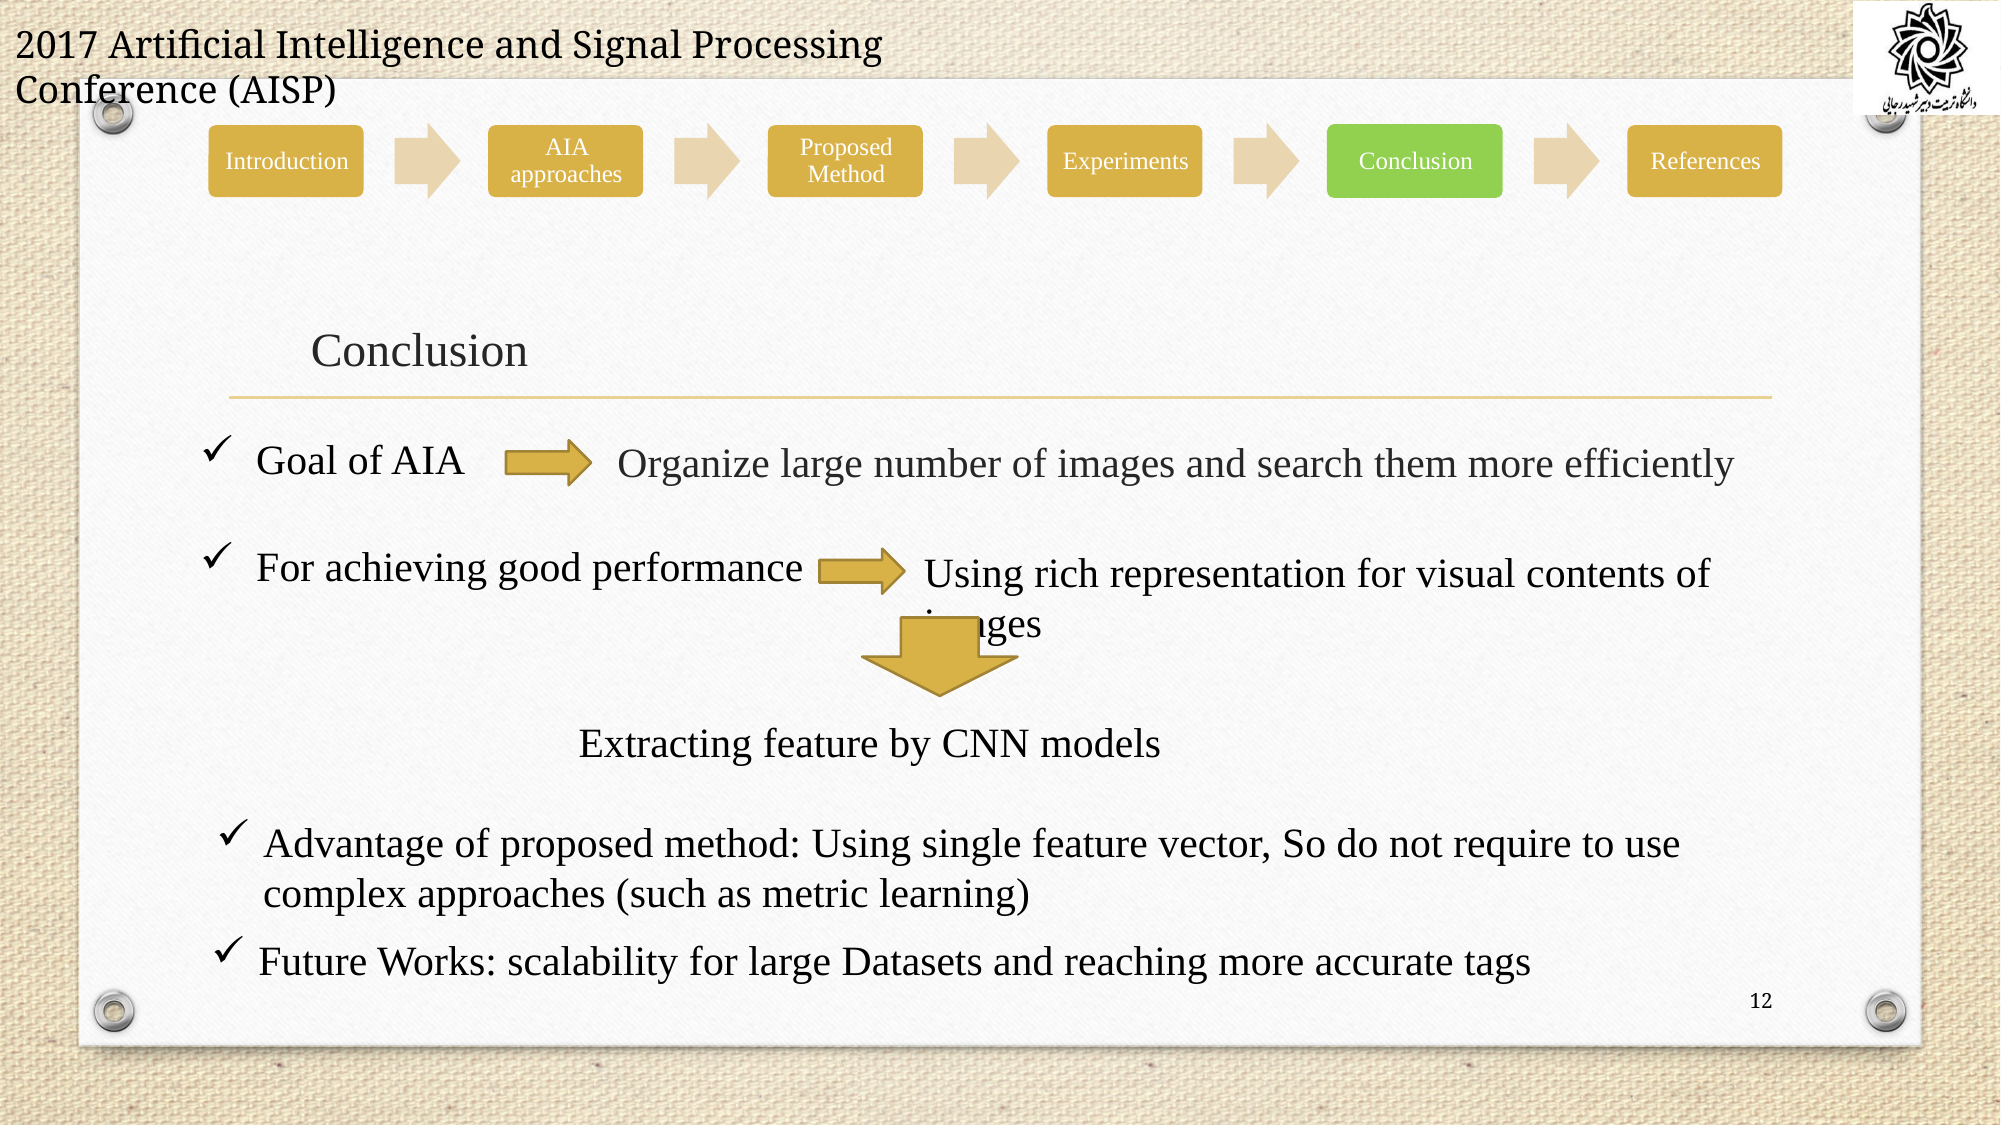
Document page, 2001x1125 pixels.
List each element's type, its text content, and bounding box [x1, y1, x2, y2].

title Conclusion [201, 310, 638, 385]
picture [0, 0, 2001, 1125]
text_box Extracting feature by CNN models [563, 708, 1316, 774]
text_box Advantage of proposed method: Using single feature vector, So do not require to use complex approaches (such as metric learning) [201, 808, 1844, 924]
text_box For achieving good performance [185, 532, 827, 598]
text_box 2017 Artificial Intelligence and Signal Processing Conference (AISP) [0, 13, 1065, 118]
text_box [207, 91, 1784, 231]
list Organize large number of images and search them more efficiently [602, 427, 1927, 498]
text_box [818, 547, 906, 595]
text_box Future Works: scalability for large Datasets and reaching more accurate tags [196, 926, 1839, 992]
slide_number 12 [1698, 979, 1788, 1025]
text_box Using rich representation for visual contents of images [909, 538, 1854, 654]
text_box [860, 616, 1019, 698]
text_box [549, 438, 593, 487]
text_box Goal of AIA [185, 425, 549, 491]
